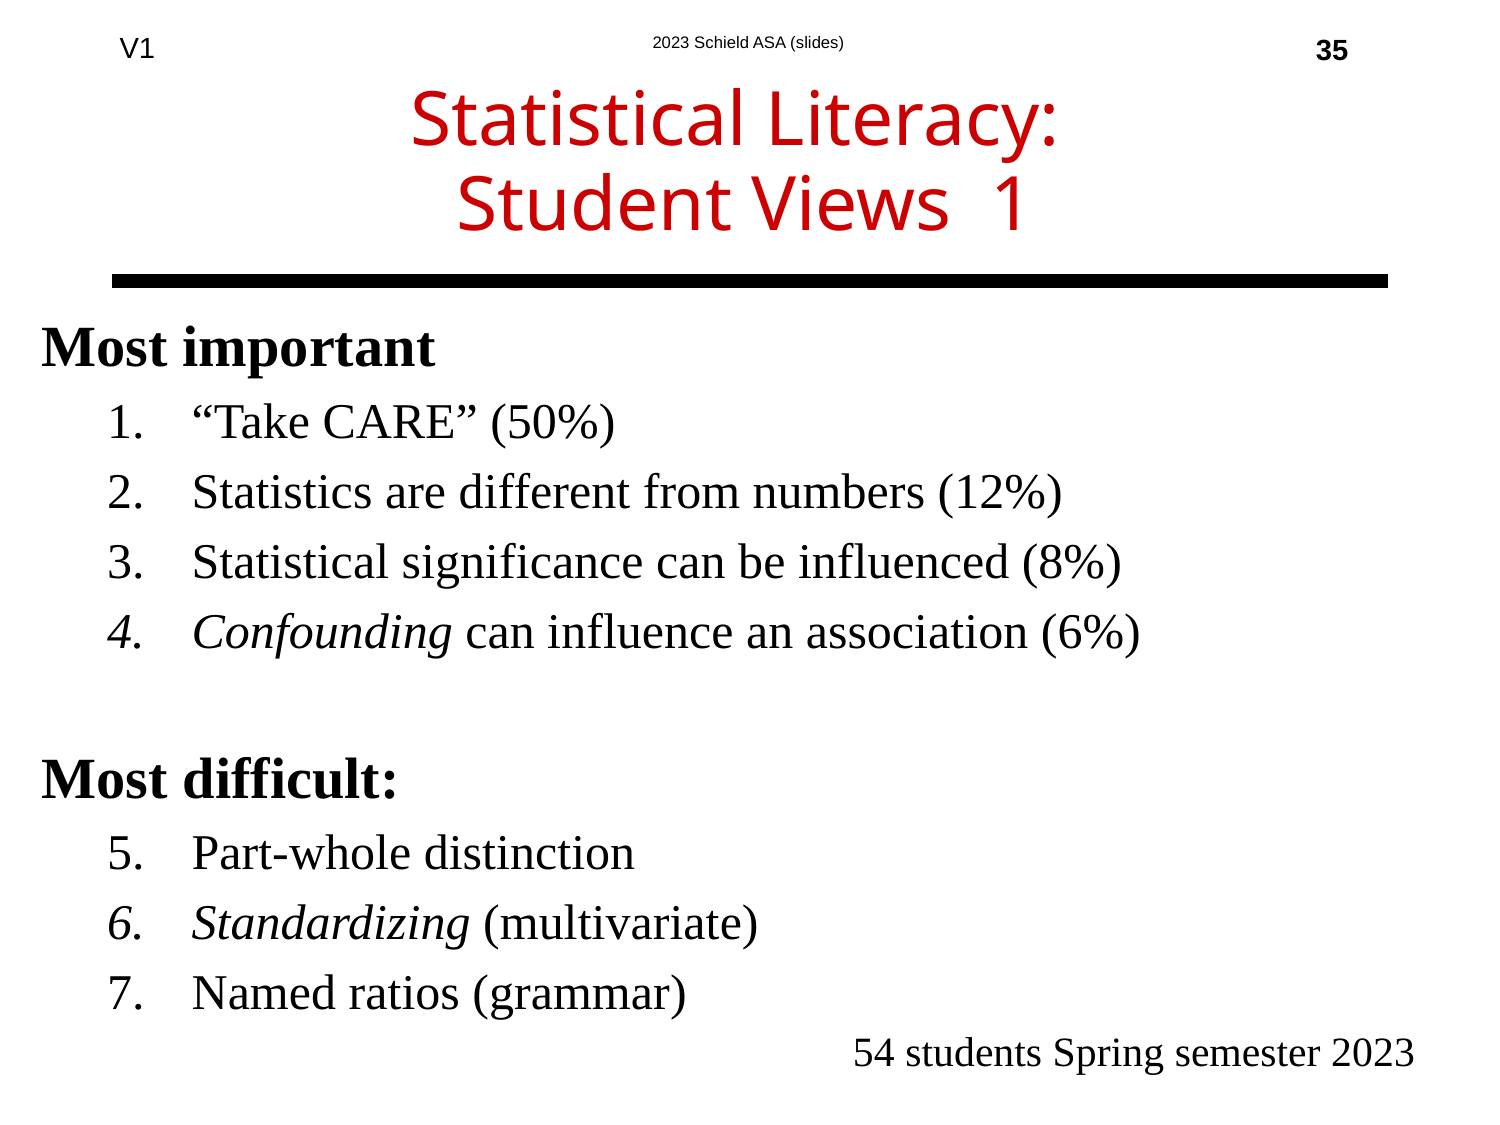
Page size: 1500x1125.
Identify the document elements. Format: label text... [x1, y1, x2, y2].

slide_number 35 [1281, 23, 1383, 75]
title Statistical Literacy: Student Views 1 [44, 75, 1446, 250]
list Most important “Take CARE” (50%) Statistics are different from numbers (12%) Statistical significance can be influenced (8%) Confounding can influence an association (6%) Most difficult: Part-whole distinction Standardizing (multivariate) Named ratios (grammar) [26, 300, 1474, 1064]
text_box 54 students Spring semester 2023 [709, 1027, 1431, 1082]
